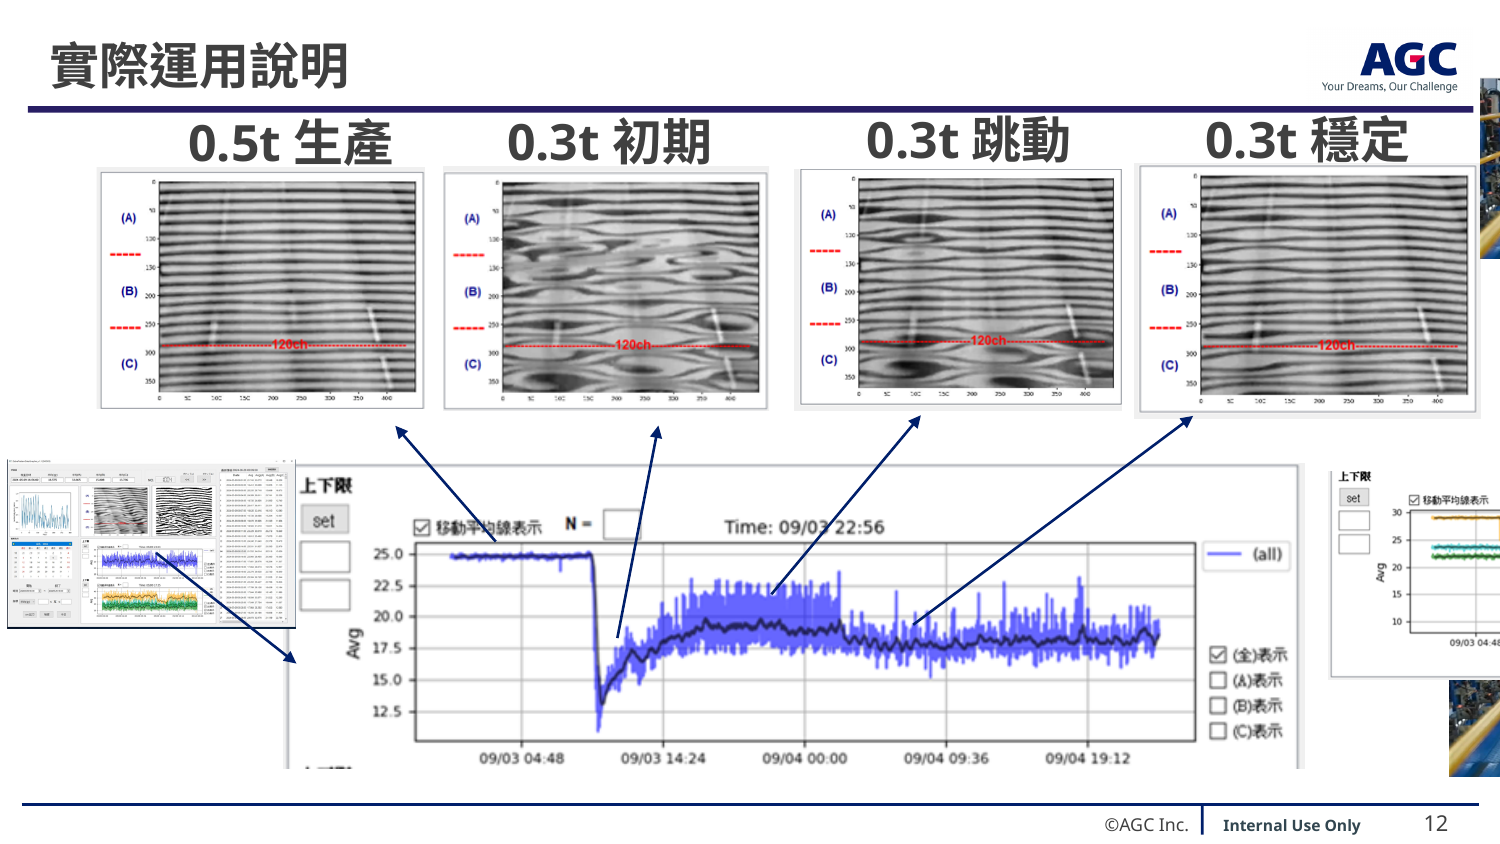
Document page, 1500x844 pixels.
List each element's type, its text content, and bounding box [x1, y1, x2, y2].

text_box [155, 552, 297, 664]
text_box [771, 415, 913, 595]
picture [793, 169, 1122, 411]
picture [96, 167, 425, 409]
picture [440, 155, 770, 411]
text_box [617, 425, 659, 639]
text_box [395, 425, 496, 542]
text_box 0.5t生產 [173, 105, 425, 167]
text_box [913, 415, 1194, 625]
picture [1306, 27, 1473, 106]
picture [1134, 77, 1500, 419]
text_box 0.3t穩定 [1190, 102, 1442, 163]
picture [1328, 471, 1500, 777]
text_box 0.3t初期 [492, 104, 743, 155]
title 實際運用說明 [34, 27, 1300, 111]
picture [7, 456, 1305, 769]
text_box 0.3t跳動 [851, 102, 1103, 169]
